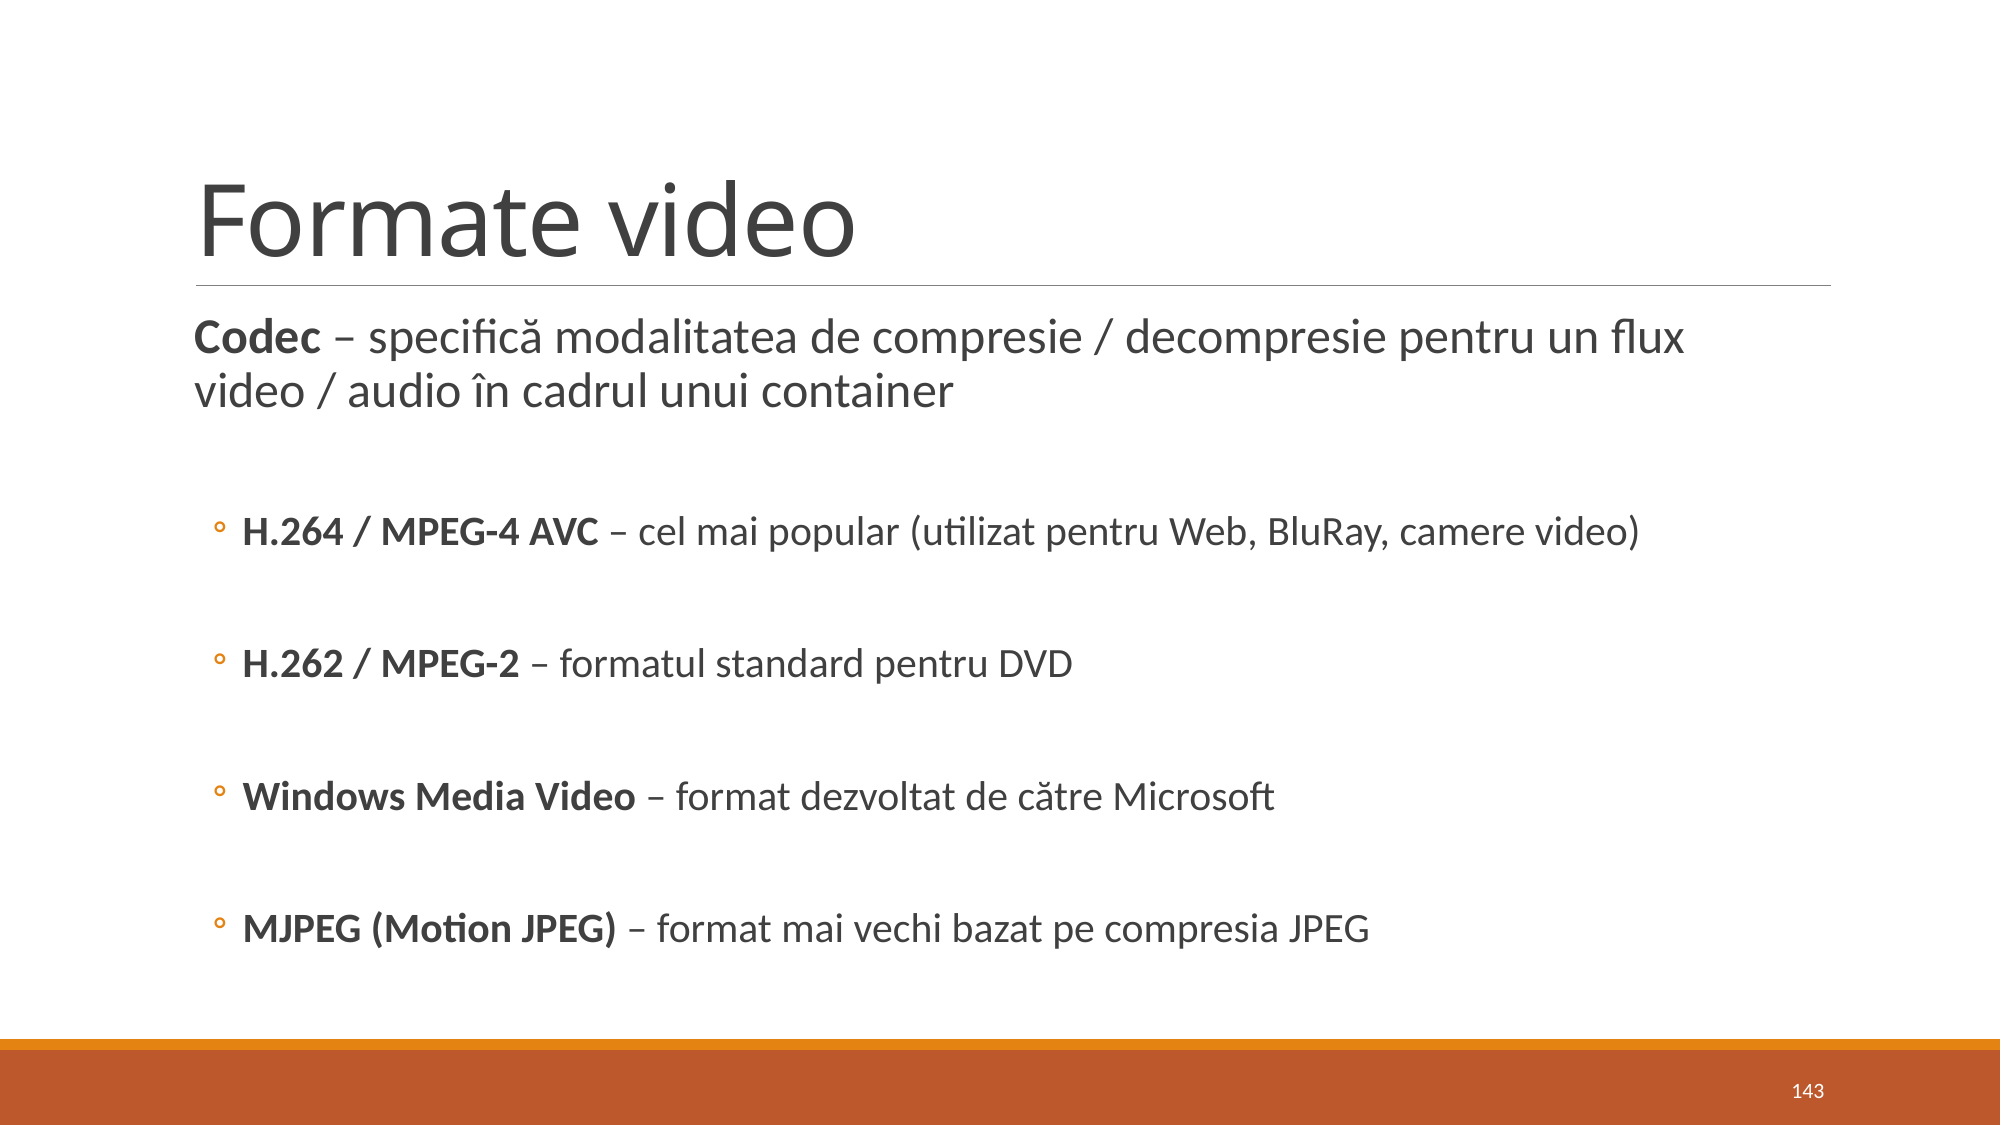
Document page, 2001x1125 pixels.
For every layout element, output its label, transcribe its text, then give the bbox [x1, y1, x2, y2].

title Formate video [179, 47, 1830, 285]
slide_number 143 [1624, 1059, 1840, 1120]
list Codec – specifică modalitatea de compresie / decompresie pentru un flux video / audio în cadrul unui container H.264 / MPEG-4 AVC – cel mai popular (utilizat pentru Web, BluRay, camere video) H.262 / MPEG-2 – formatul standard pentru DVD Windows Media Video – format dezvoltat de către Microsoft MJPEG (Motion JPEG) – format mai vechi bazat pe compresia JPEG [179, 302, 1830, 963]
